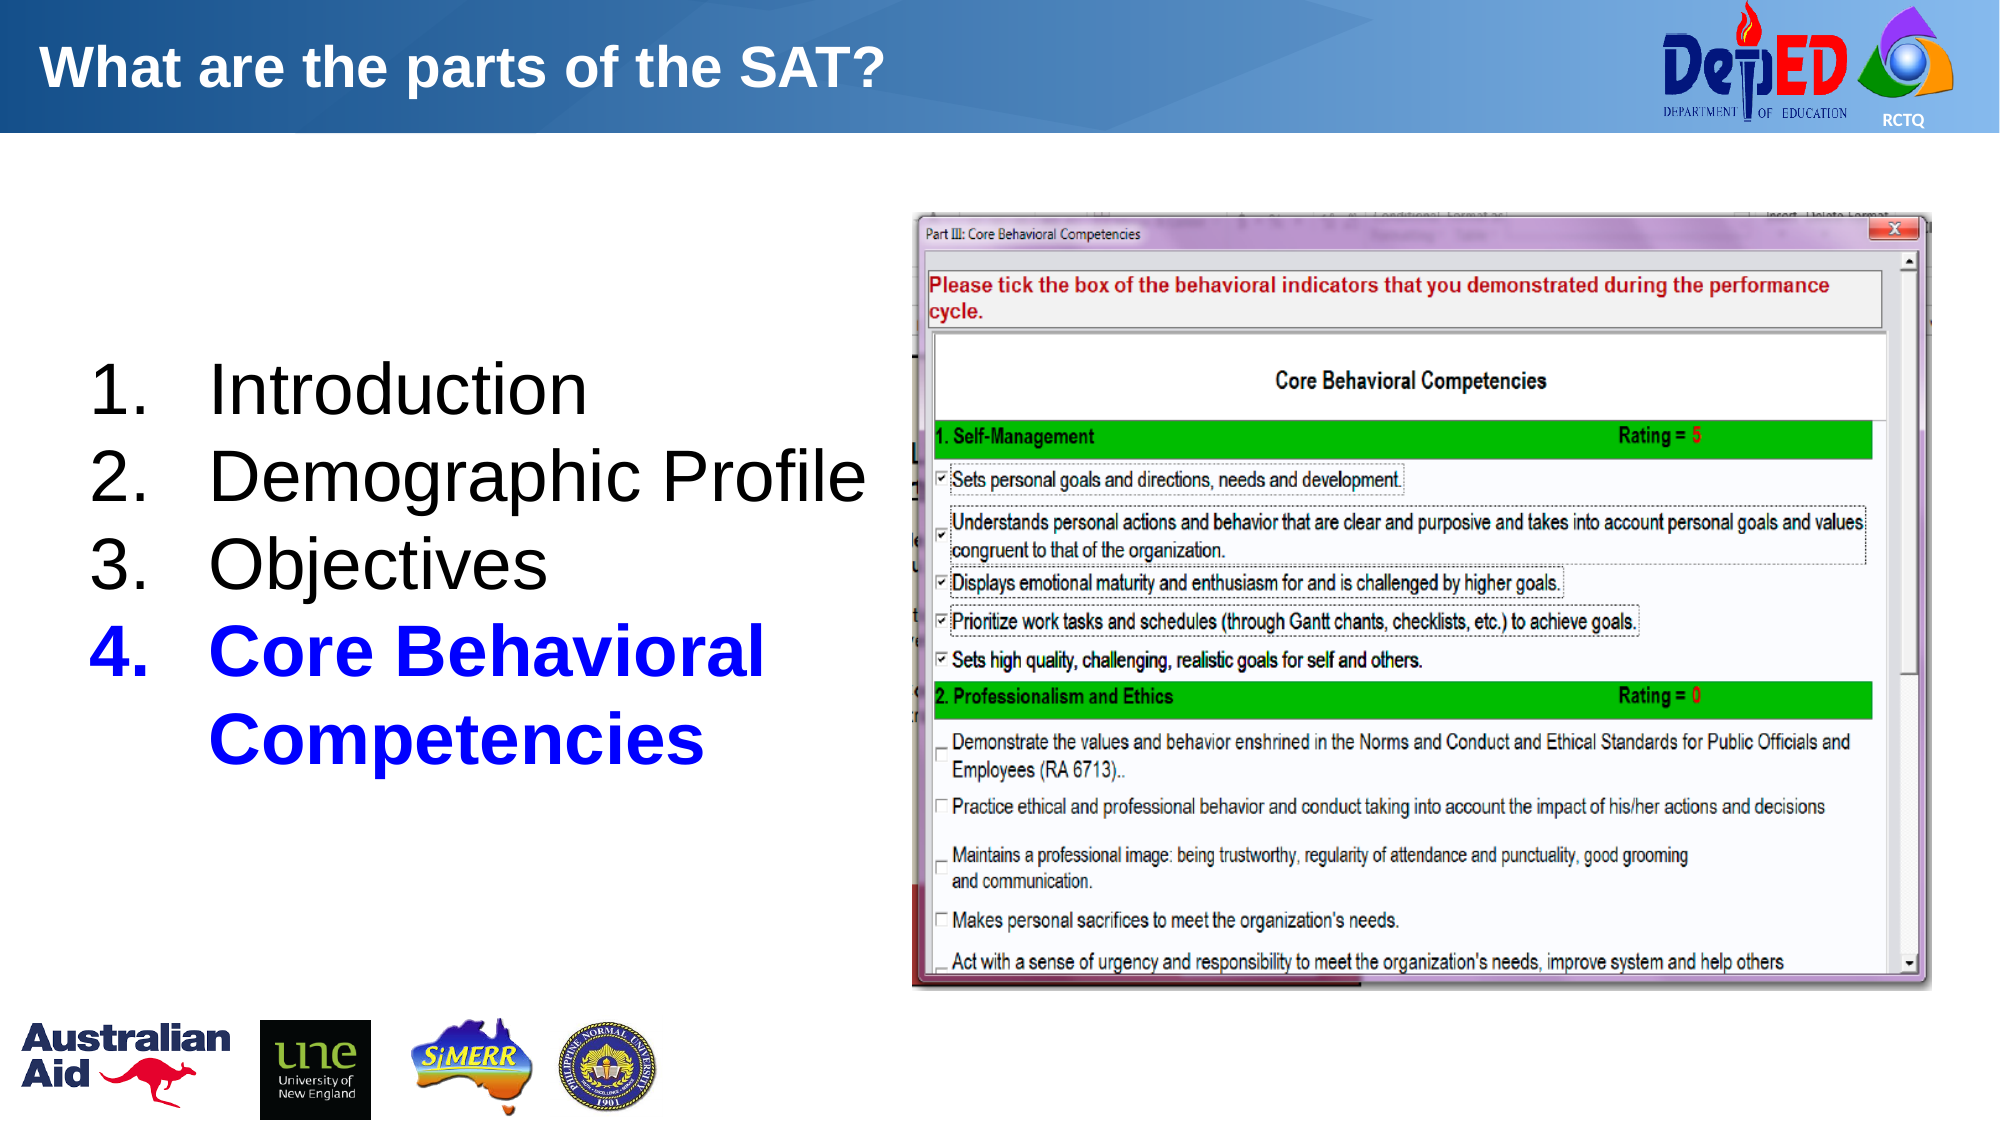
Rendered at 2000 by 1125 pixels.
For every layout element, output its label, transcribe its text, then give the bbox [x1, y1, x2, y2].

picture [1663, 0, 1847, 122]
picture [1854, 3, 1958, 100]
picture [21, 1023, 230, 1108]
picture [912, 212, 1932, 991]
picture [391, 994, 663, 1125]
text_box What are the parts of the SAT? [24, 14, 1825, 115]
text_box Introduction Demographic Profile Objectives Core Behavioral Competencies [74, 333, 907, 787]
picture [260, 1020, 371, 1120]
